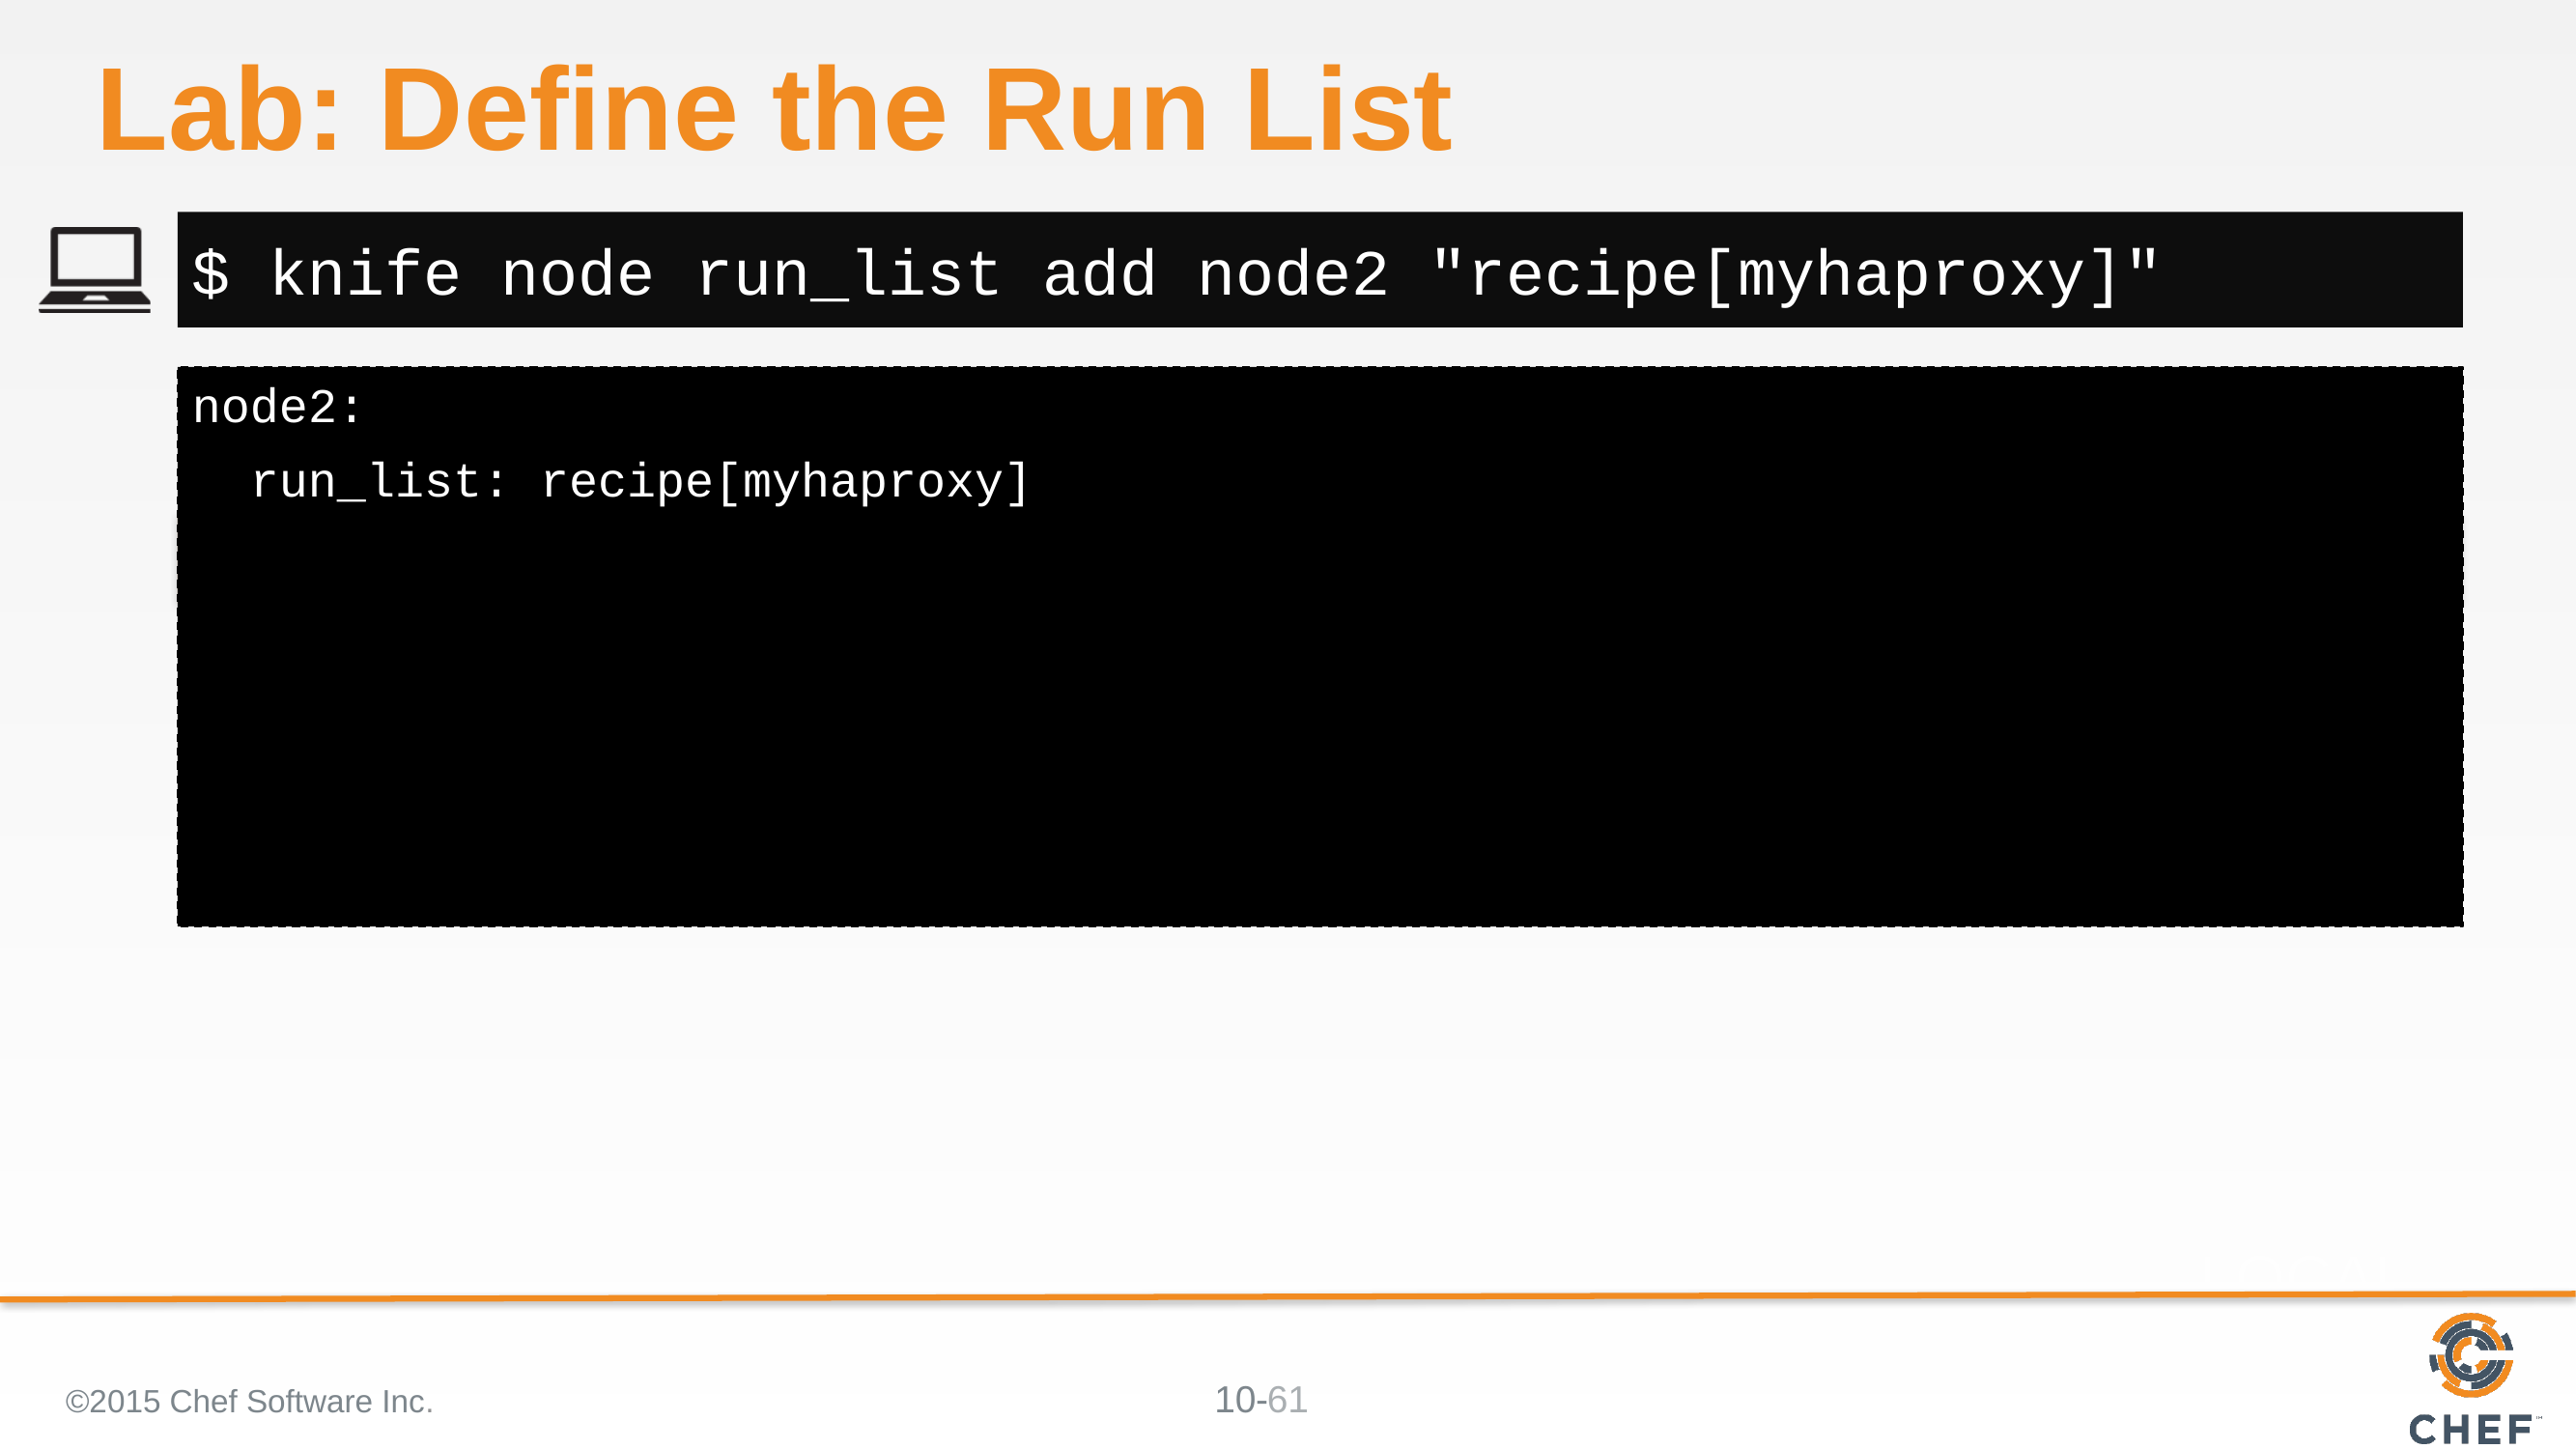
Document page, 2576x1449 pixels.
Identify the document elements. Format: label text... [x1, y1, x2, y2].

list node2: run_list: recipe[myhaproxy] [177, 366, 2464, 927]
slide_number 61 [998, 1359, 1578, 1437]
title Lab: Define the Run List [96, 48, 2463, 180]
picture [2399, 1297, 2550, 1449]
list $ knife node run_list add node2 "recipe[myhaproxy]" [177, 212, 2463, 327]
footer ©2015 Chef Software Inc. [51, 1359, 952, 1440]
